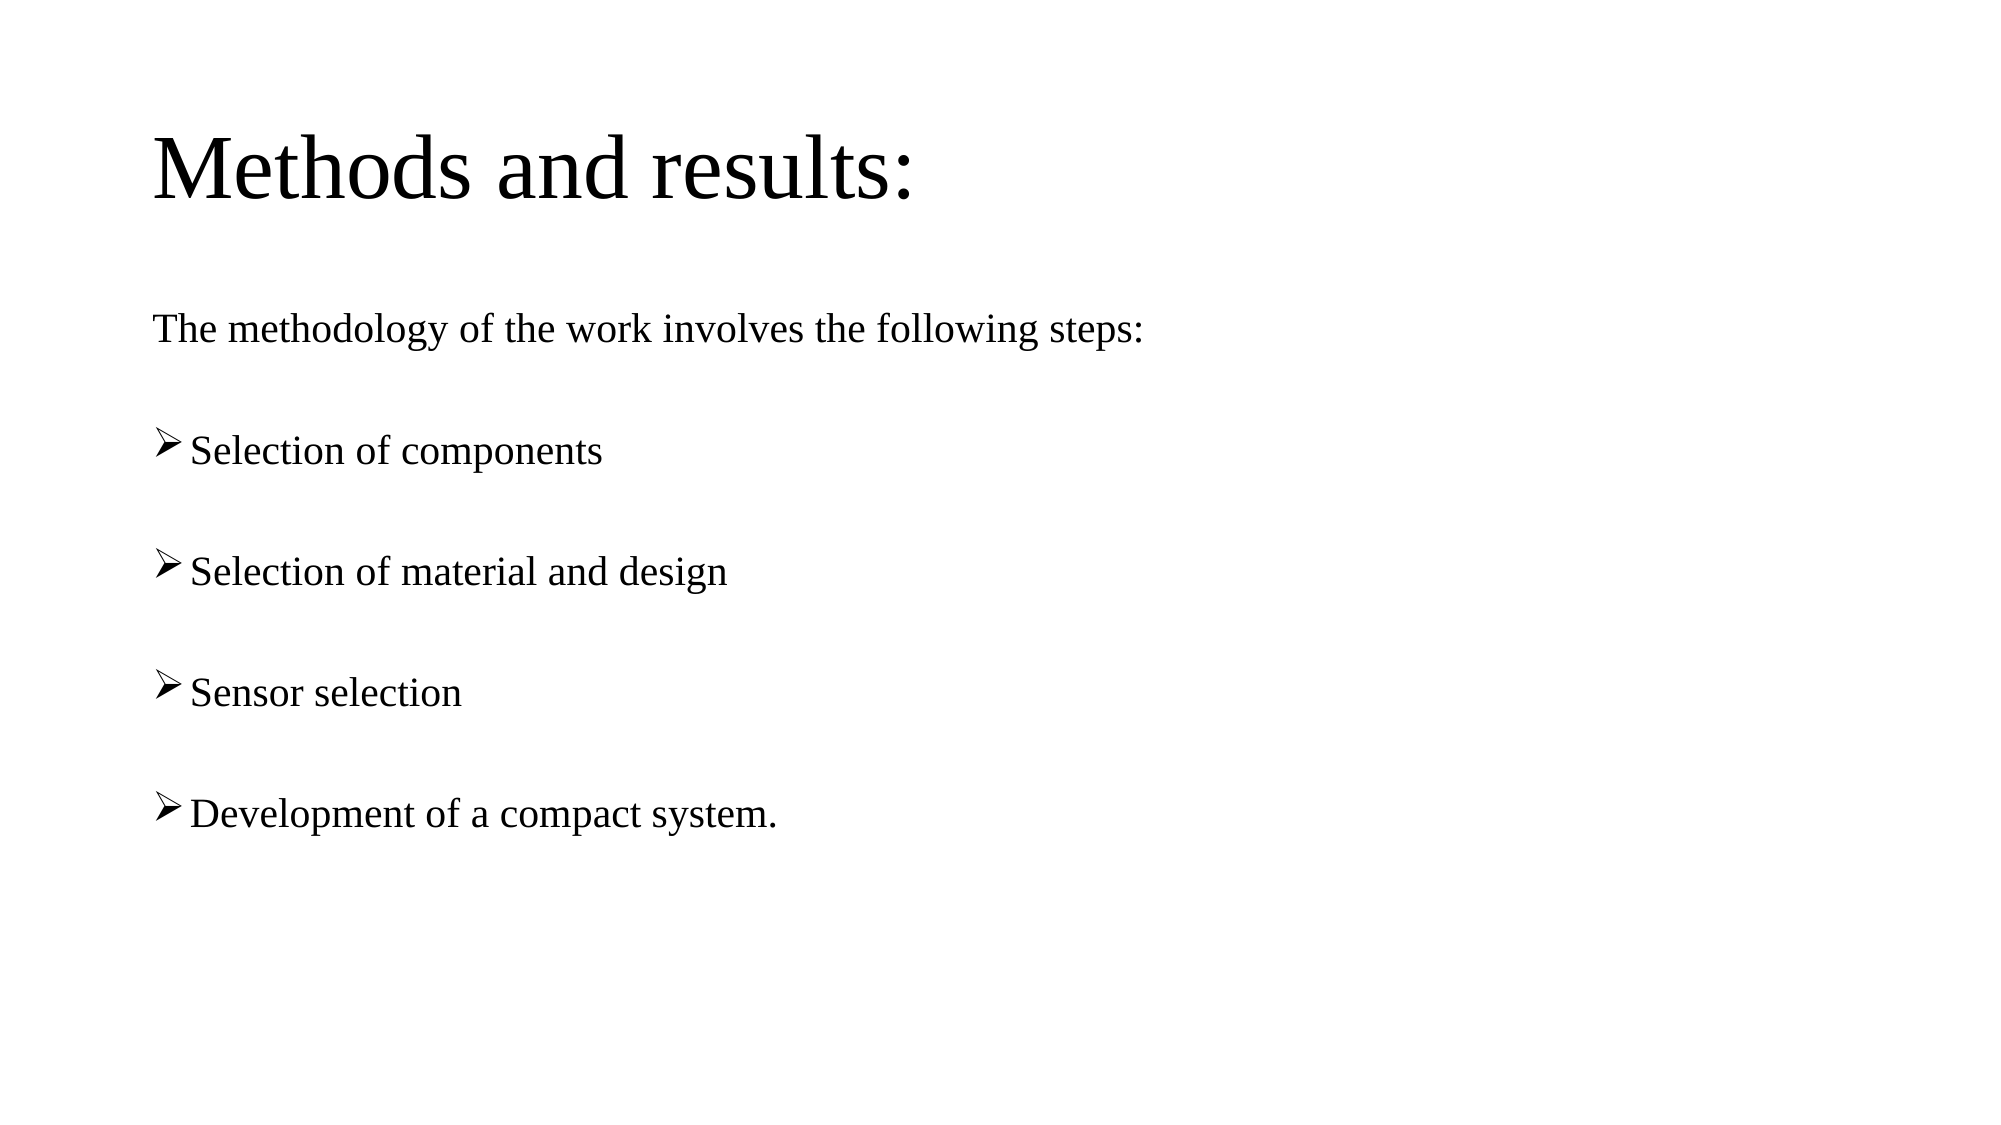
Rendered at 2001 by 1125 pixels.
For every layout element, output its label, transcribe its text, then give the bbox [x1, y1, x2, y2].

title Methods and results: [137, 59, 1863, 278]
list The methodology of the work involves the following steps: Selection of components Selection of material and design Sensor selection Development of a compact system. [137, 299, 1863, 1014]
